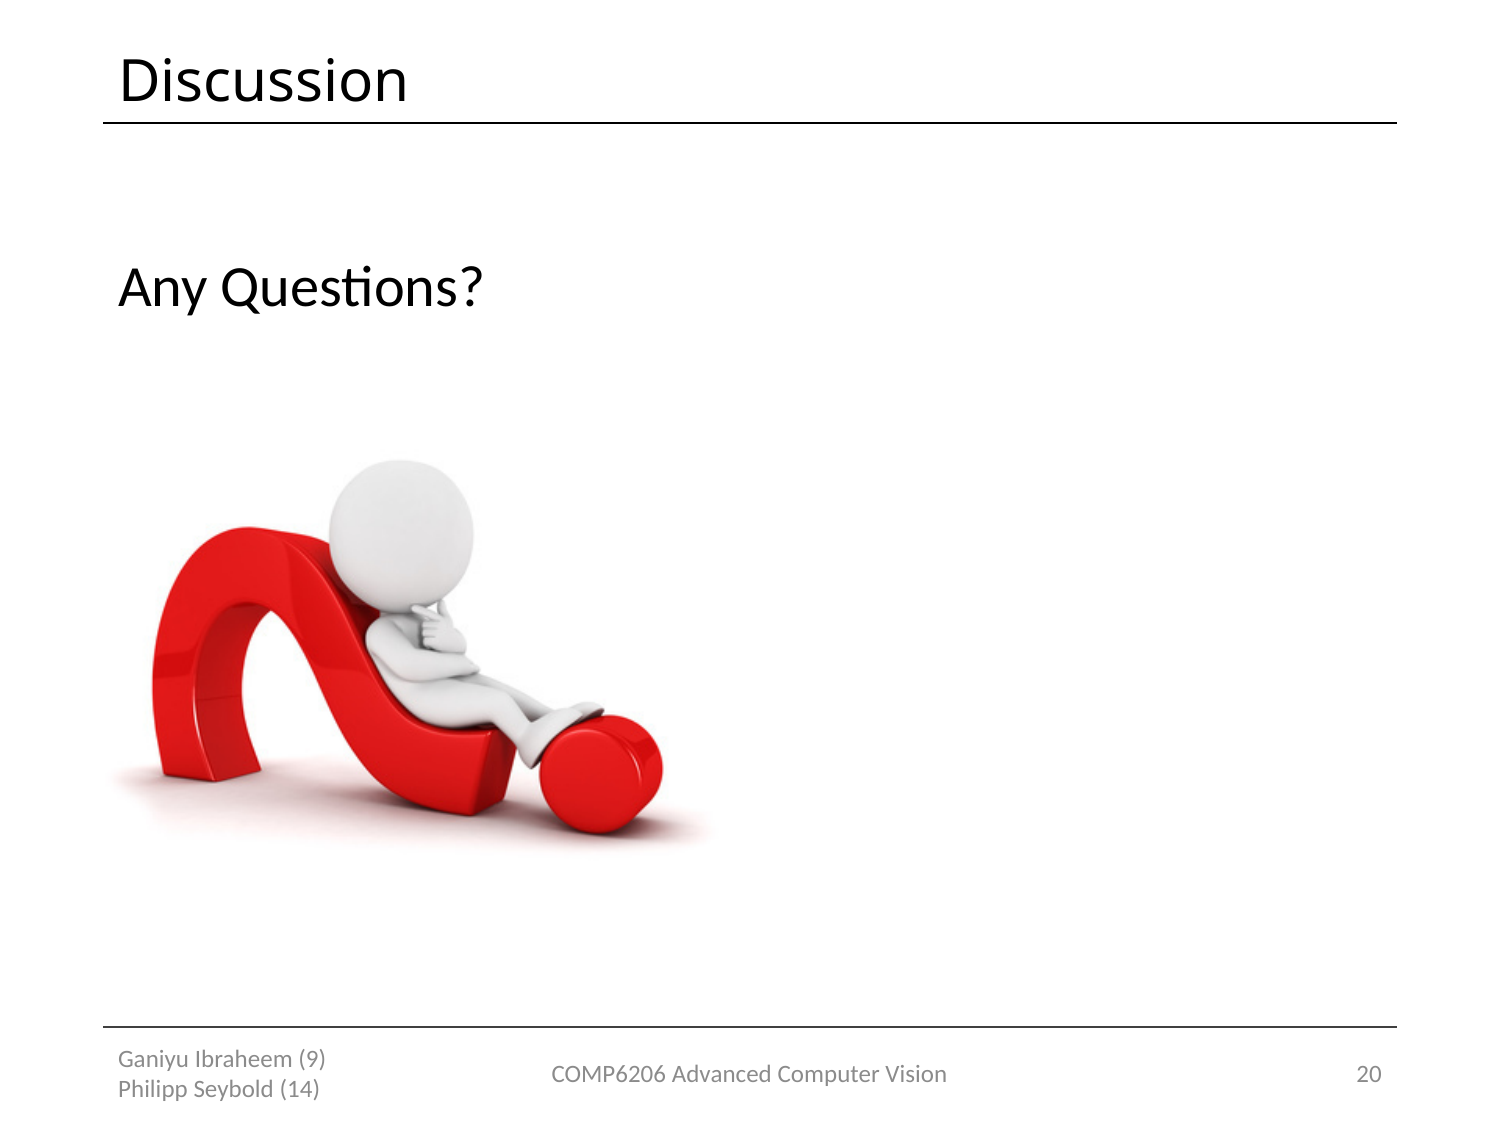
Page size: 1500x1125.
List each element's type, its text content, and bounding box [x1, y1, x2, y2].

list Any Questions? [103, 248, 1397, 972]
picture [81, 436, 750, 876]
slide_number Ganiyu Ibraheem (9) Philipp Seybold (14) [103, 1042, 358, 1103]
footer COMP6206 Advanced Computer Vision [496, 1042, 1004, 1103]
title Discussion [103, 41, 1397, 124]
slide_number 20 [1059, 1042, 1397, 1103]
